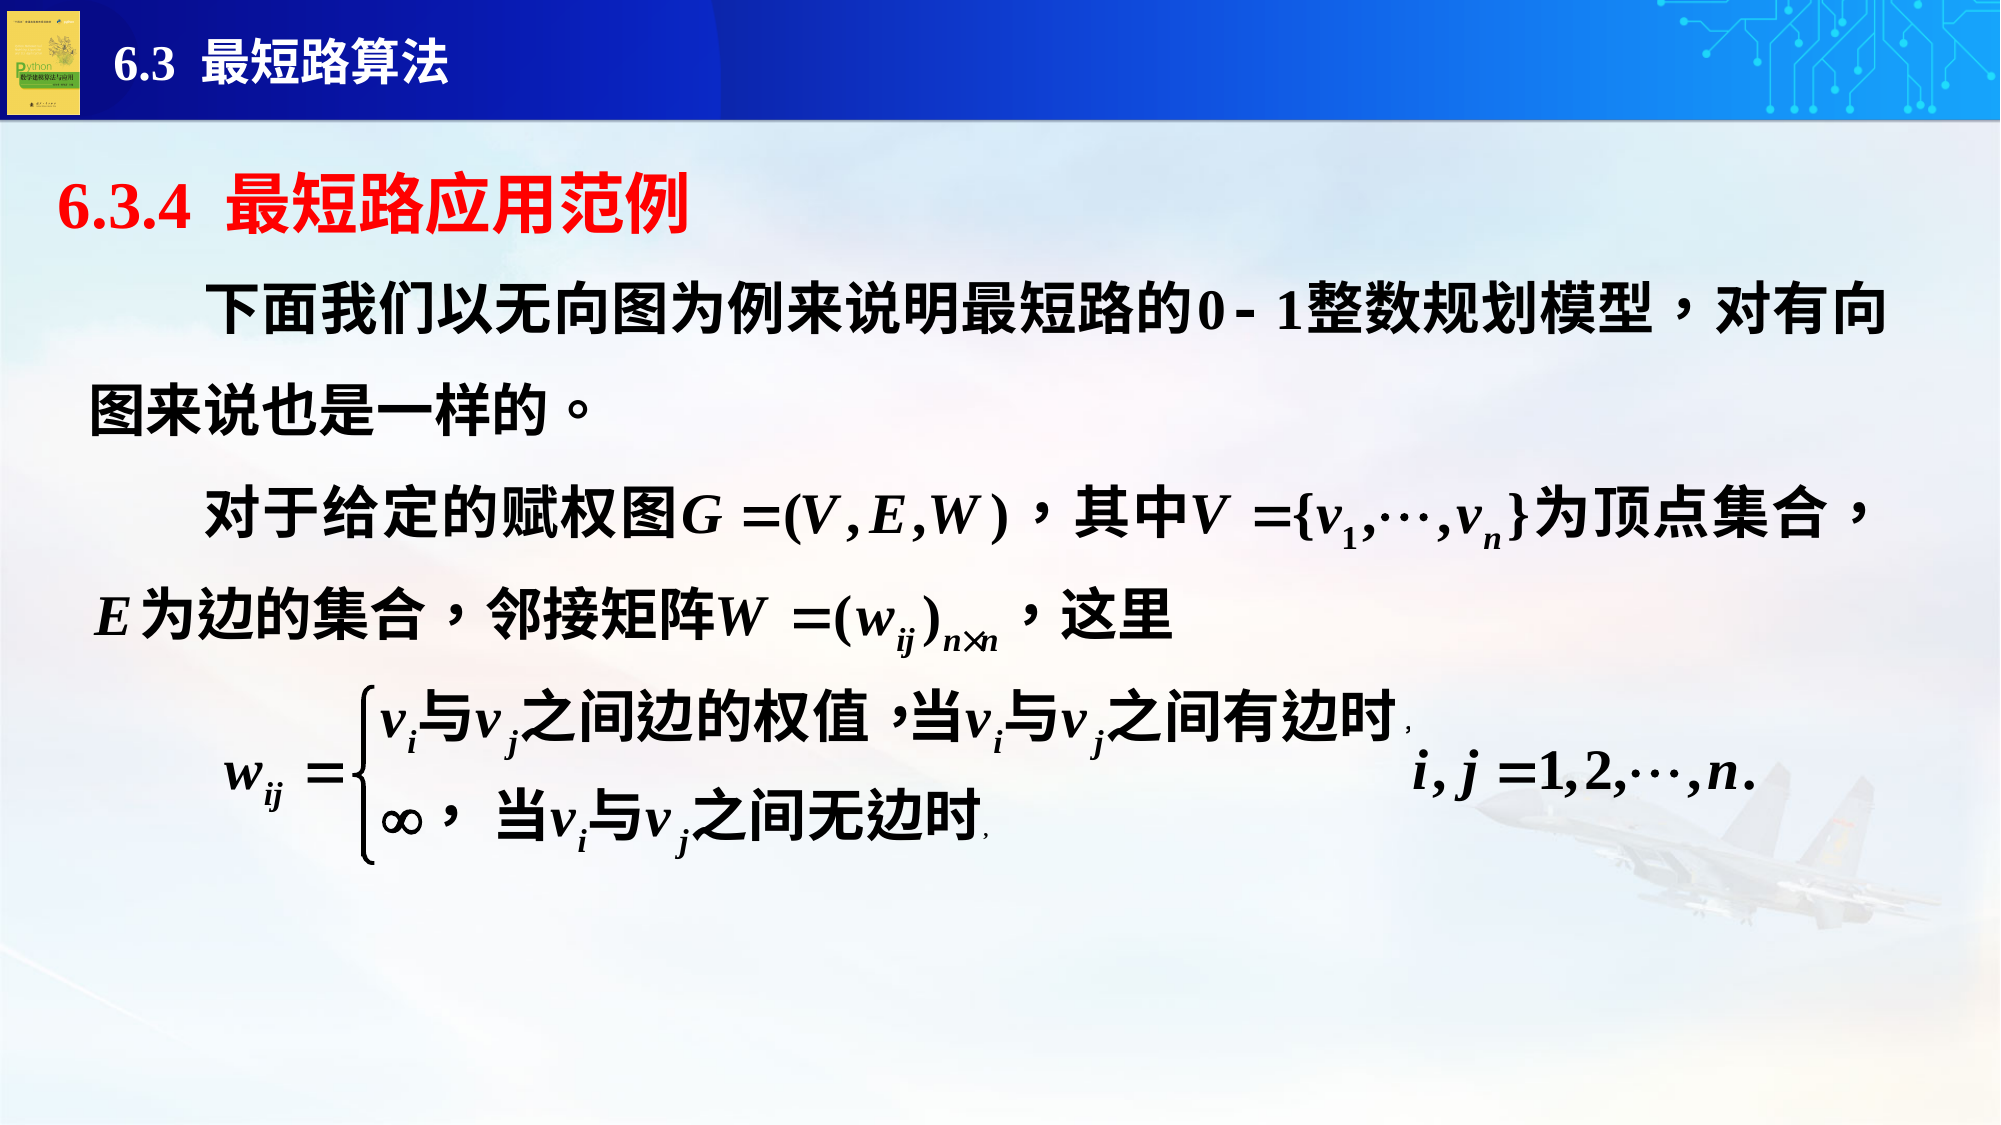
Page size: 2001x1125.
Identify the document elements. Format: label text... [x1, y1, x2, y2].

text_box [88, 267, 1889, 1125]
picture [0, 0, 2000, 1125]
list 6.3.4 最短路应用范例 [43, 163, 1892, 267]
